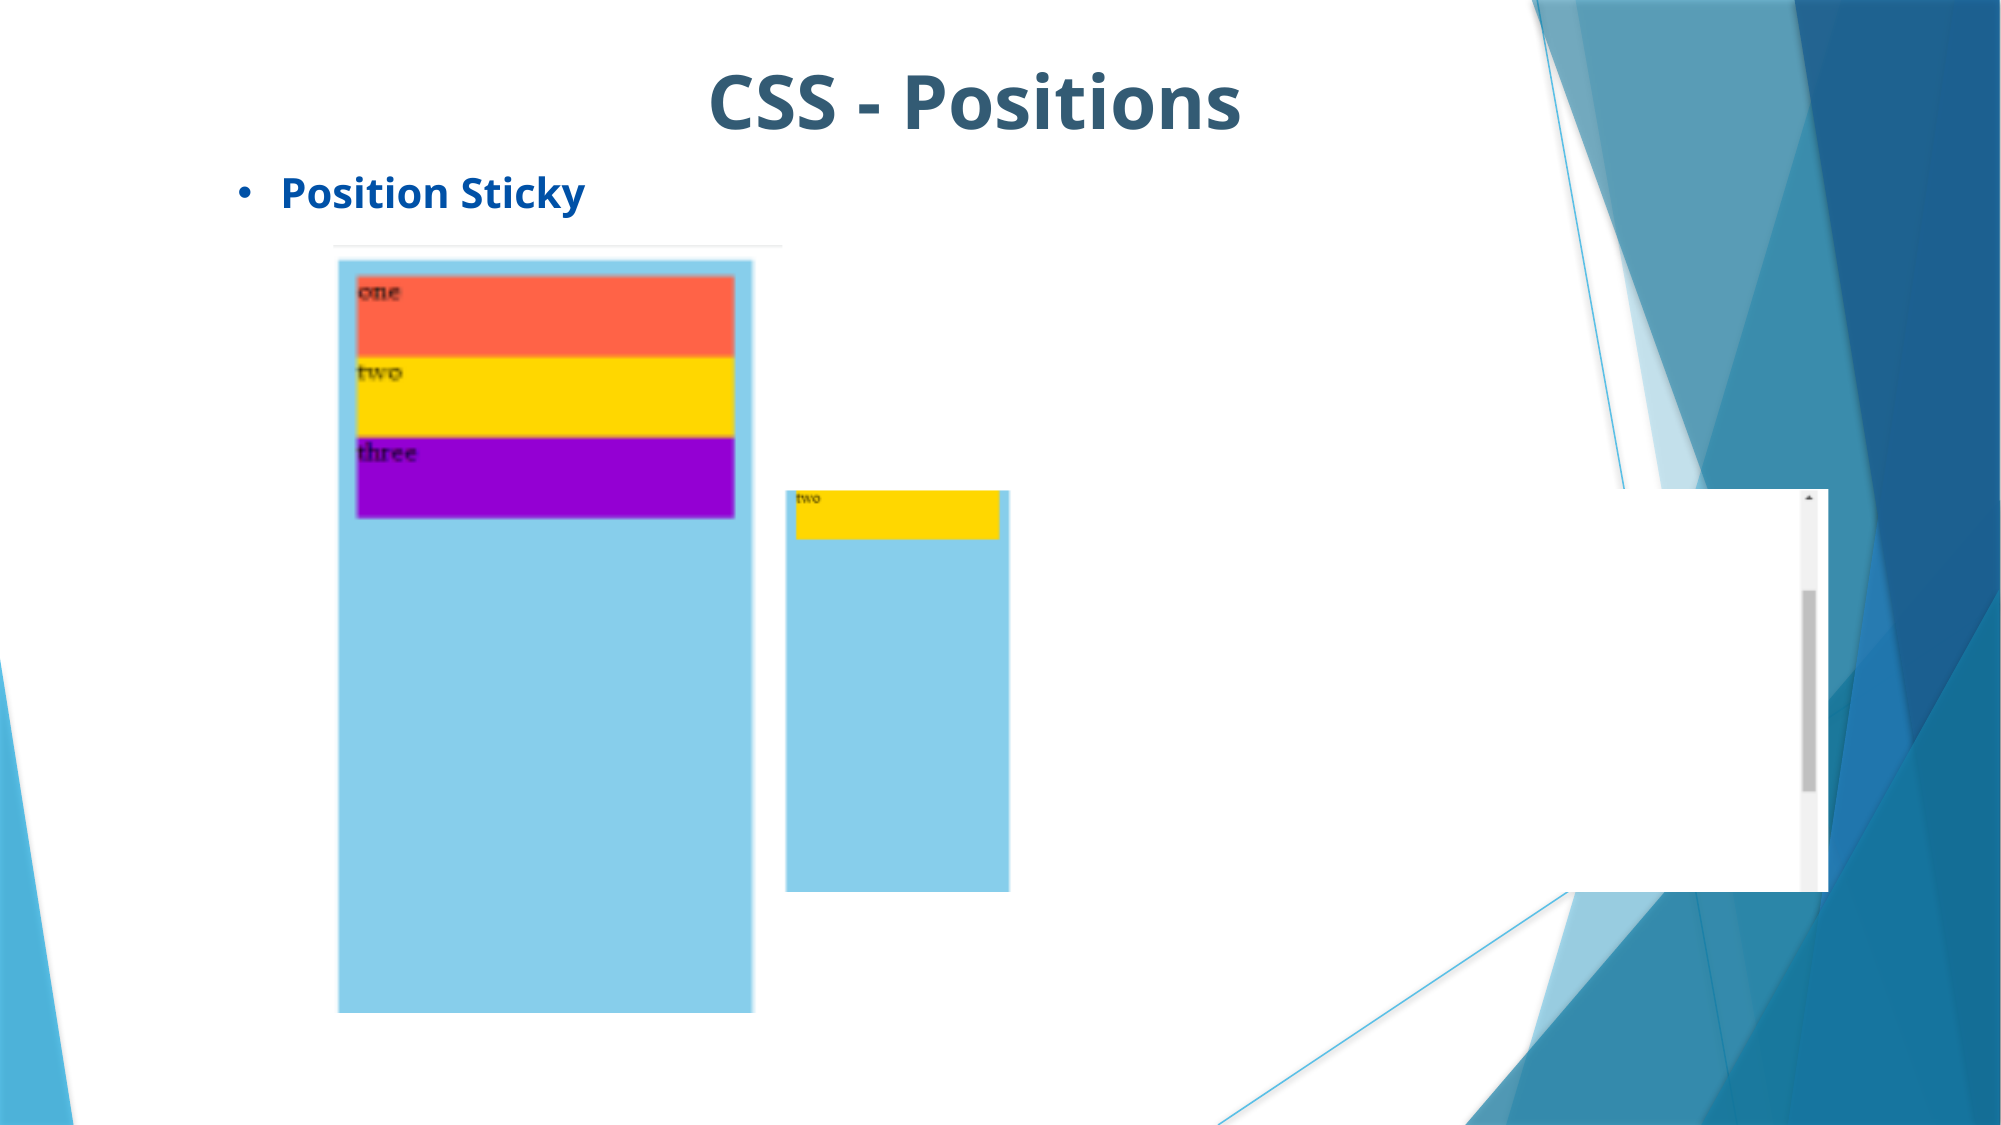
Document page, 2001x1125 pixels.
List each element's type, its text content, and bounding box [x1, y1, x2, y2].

text_box [782, 489, 1829, 892]
text_box Position Sticky [194, 146, 1801, 280]
text_box CSS - Positions [194, 9, 1776, 145]
text_box [333, 280, 783, 1013]
